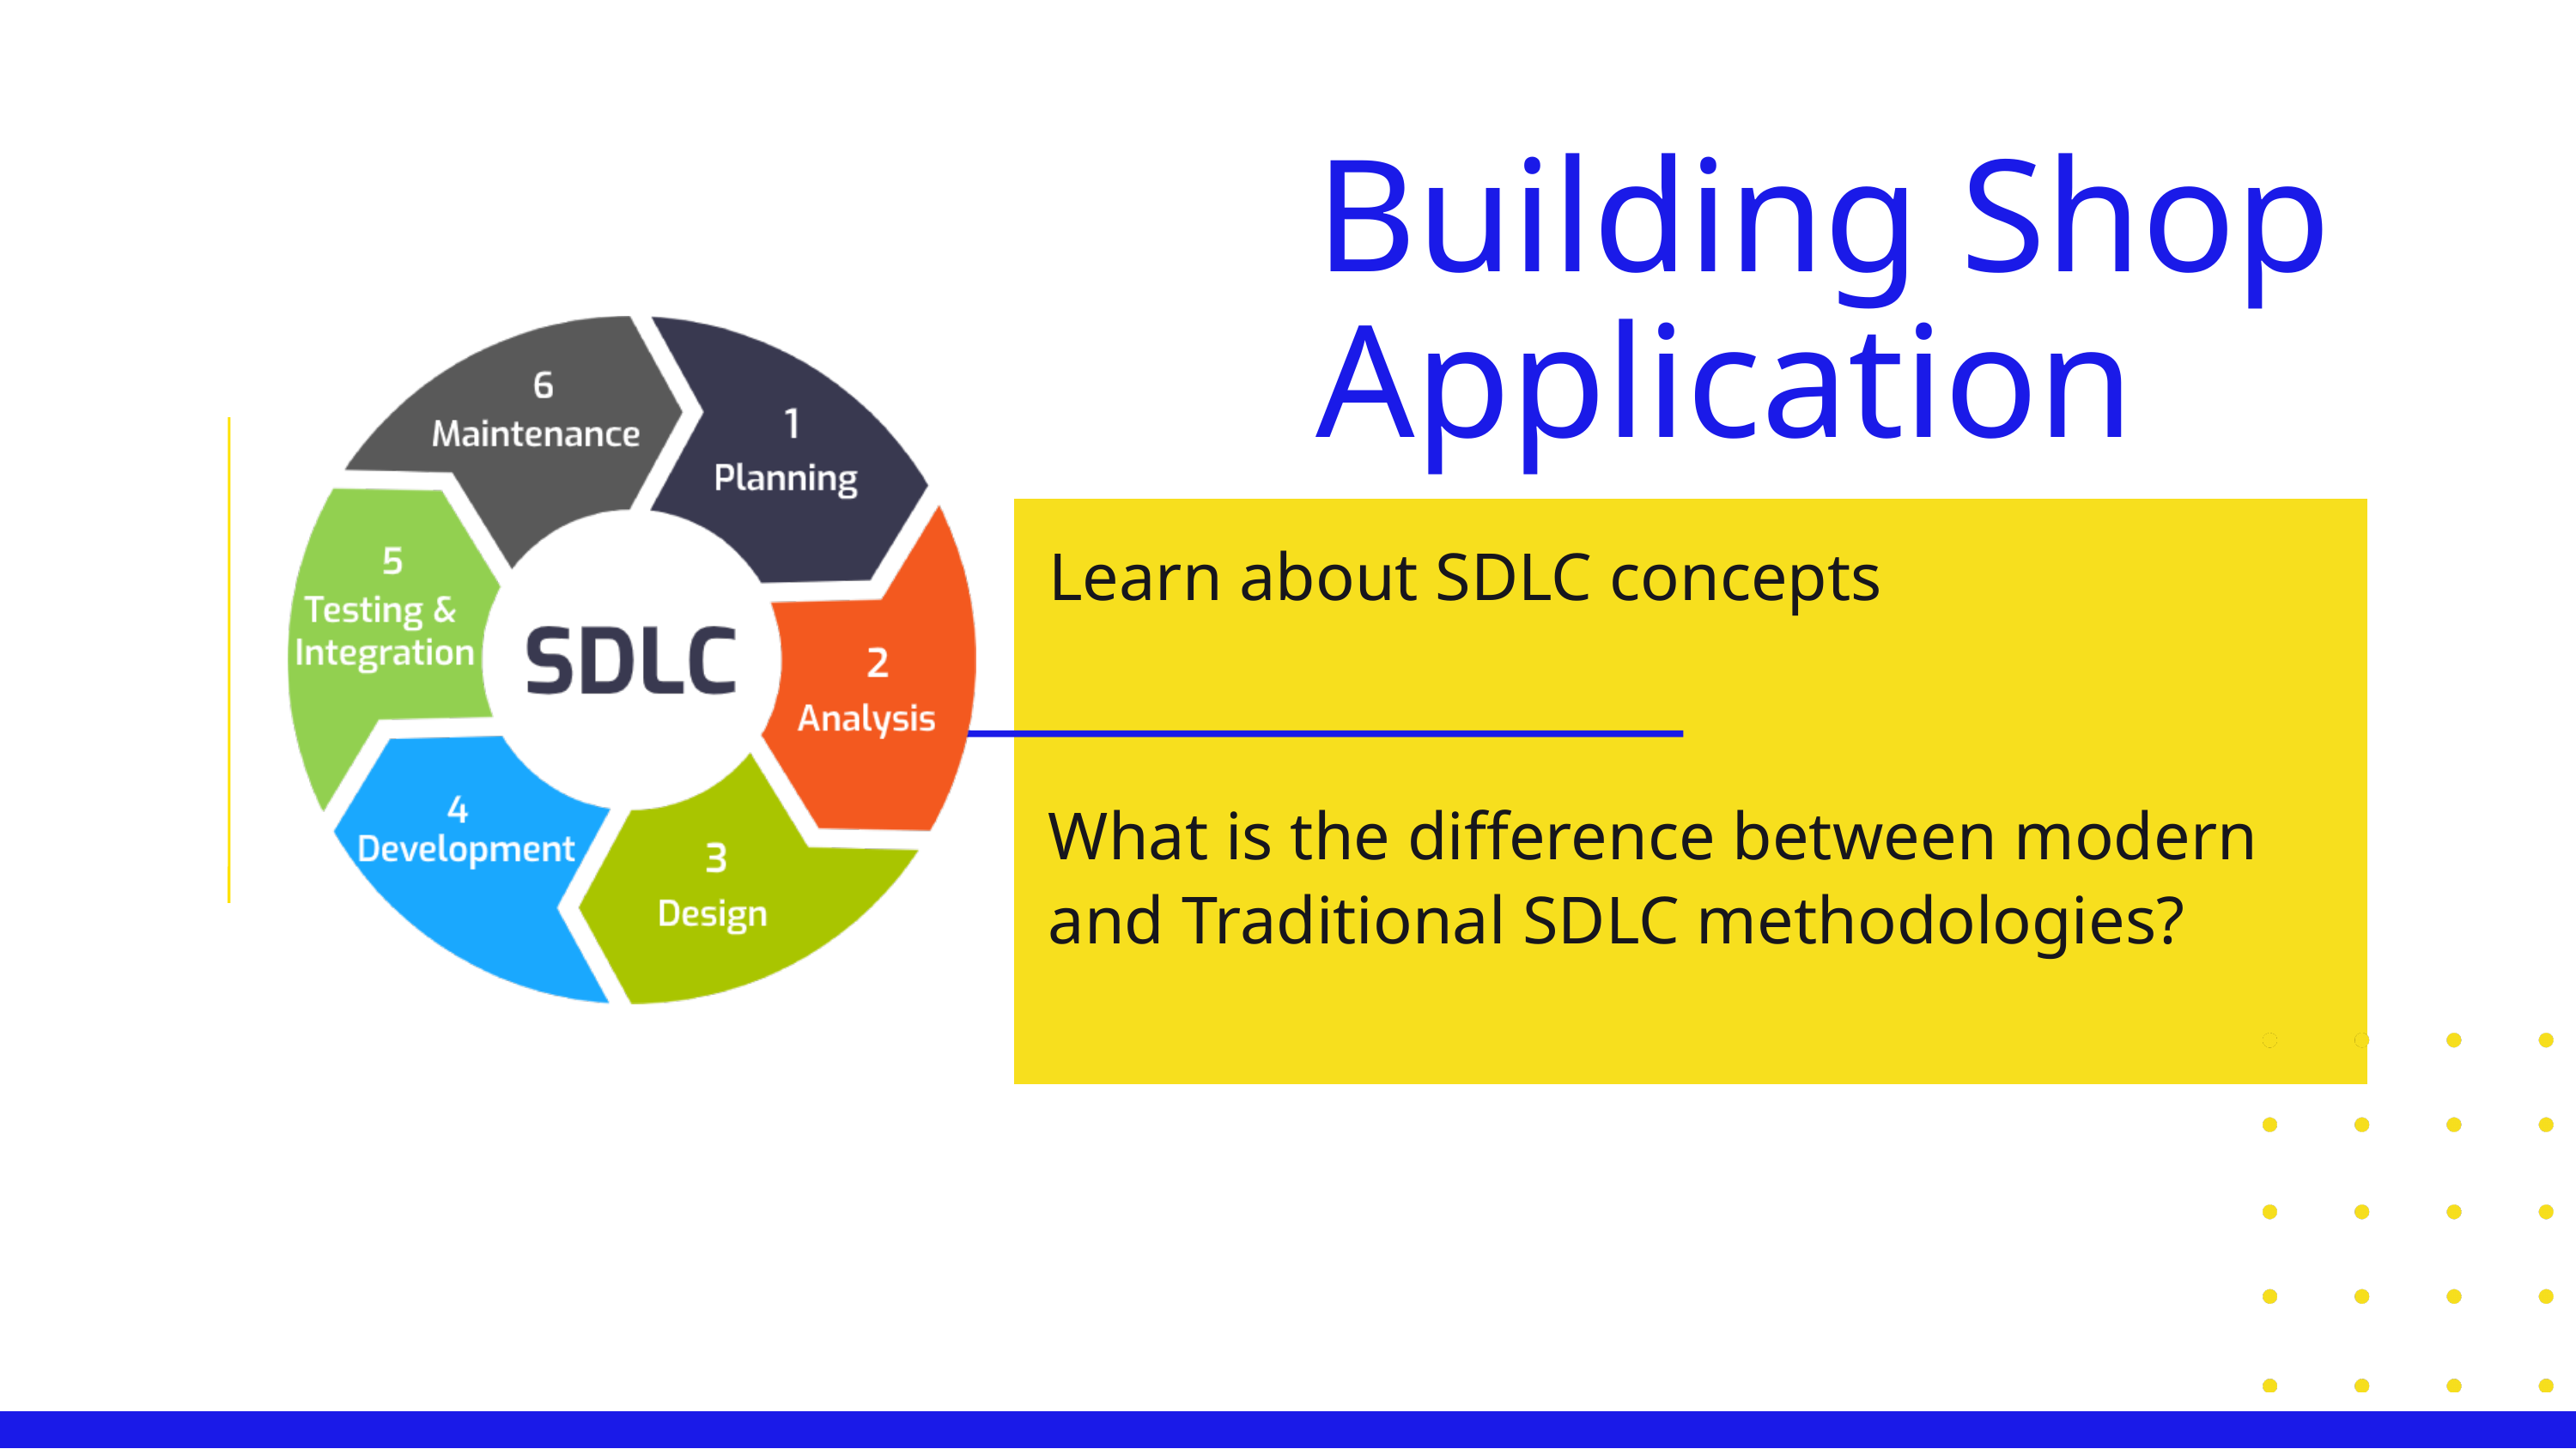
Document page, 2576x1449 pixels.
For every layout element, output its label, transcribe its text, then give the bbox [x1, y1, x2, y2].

text_box [0, 1410, 2576, 1449]
text_box What is the difference between modern and Traditional SDLC methodologies? [1048, 789, 2367, 957]
text_box Building Shop Application [1315, 136, 2433, 470]
text_box Learn about SDLC concepts [1048, 530, 2332, 615]
picture [2251, 1026, 2576, 1392]
picture [287, 315, 977, 1004]
text_box [1014, 499, 2367, 1085]
